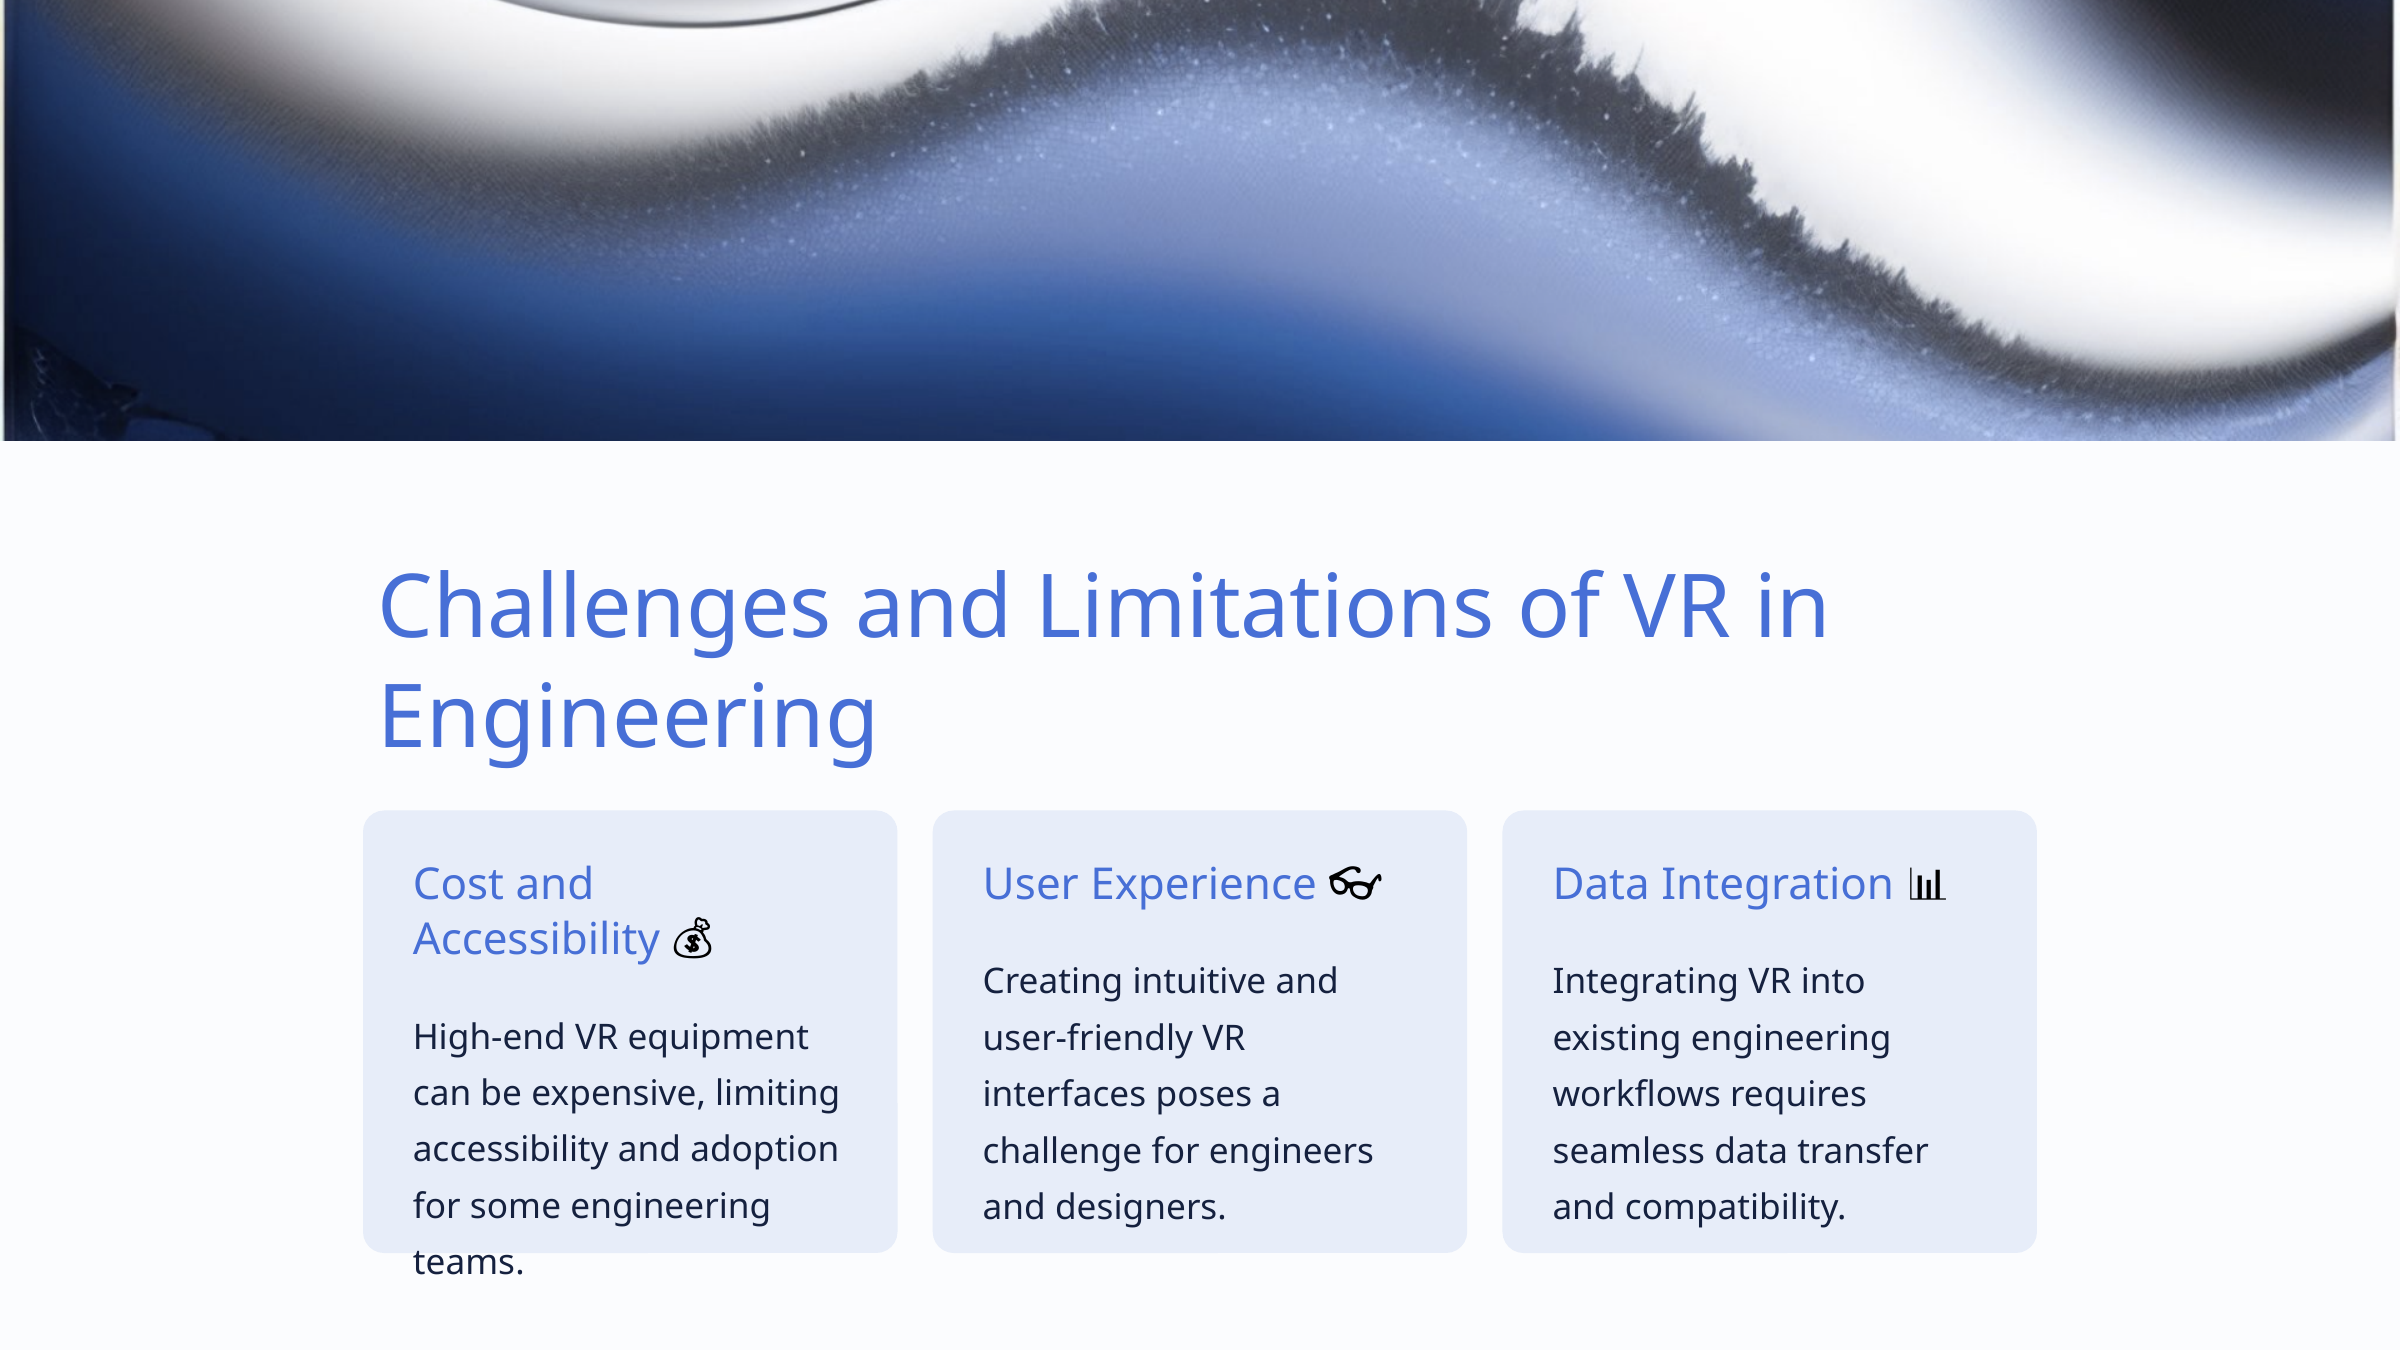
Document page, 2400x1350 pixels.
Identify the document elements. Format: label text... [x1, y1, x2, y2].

text_box User Experience 👓 [967, 845, 1375, 903]
text_box Challenges and Limitations of VR in Engineering [363, 537, 2037, 758]
text_box Data Integration 📊 [1537, 845, 1941, 903]
text_box Cost and Accessibility 💰 [398, 845, 863, 958]
picture [0, 0, 2400, 441]
text_box Integrating VR into existing engineering workflows requires seamless data transfer and compatibility. [1537, 937, 2002, 1163]
text_box [363, 810, 898, 1254]
text_box Creating intuitive and user-friendly VR interfaces poses a challenge for engineers and designers. [967, 937, 1432, 1163]
text_box [932, 810, 1468, 1254]
text_box [0, 441, 2400, 1350]
text_box High-end VR equipment can be expensive, limiting accessibility and adoption for some engineering teams. [398, 992, 863, 1218]
text_box [1502, 810, 2037, 1254]
